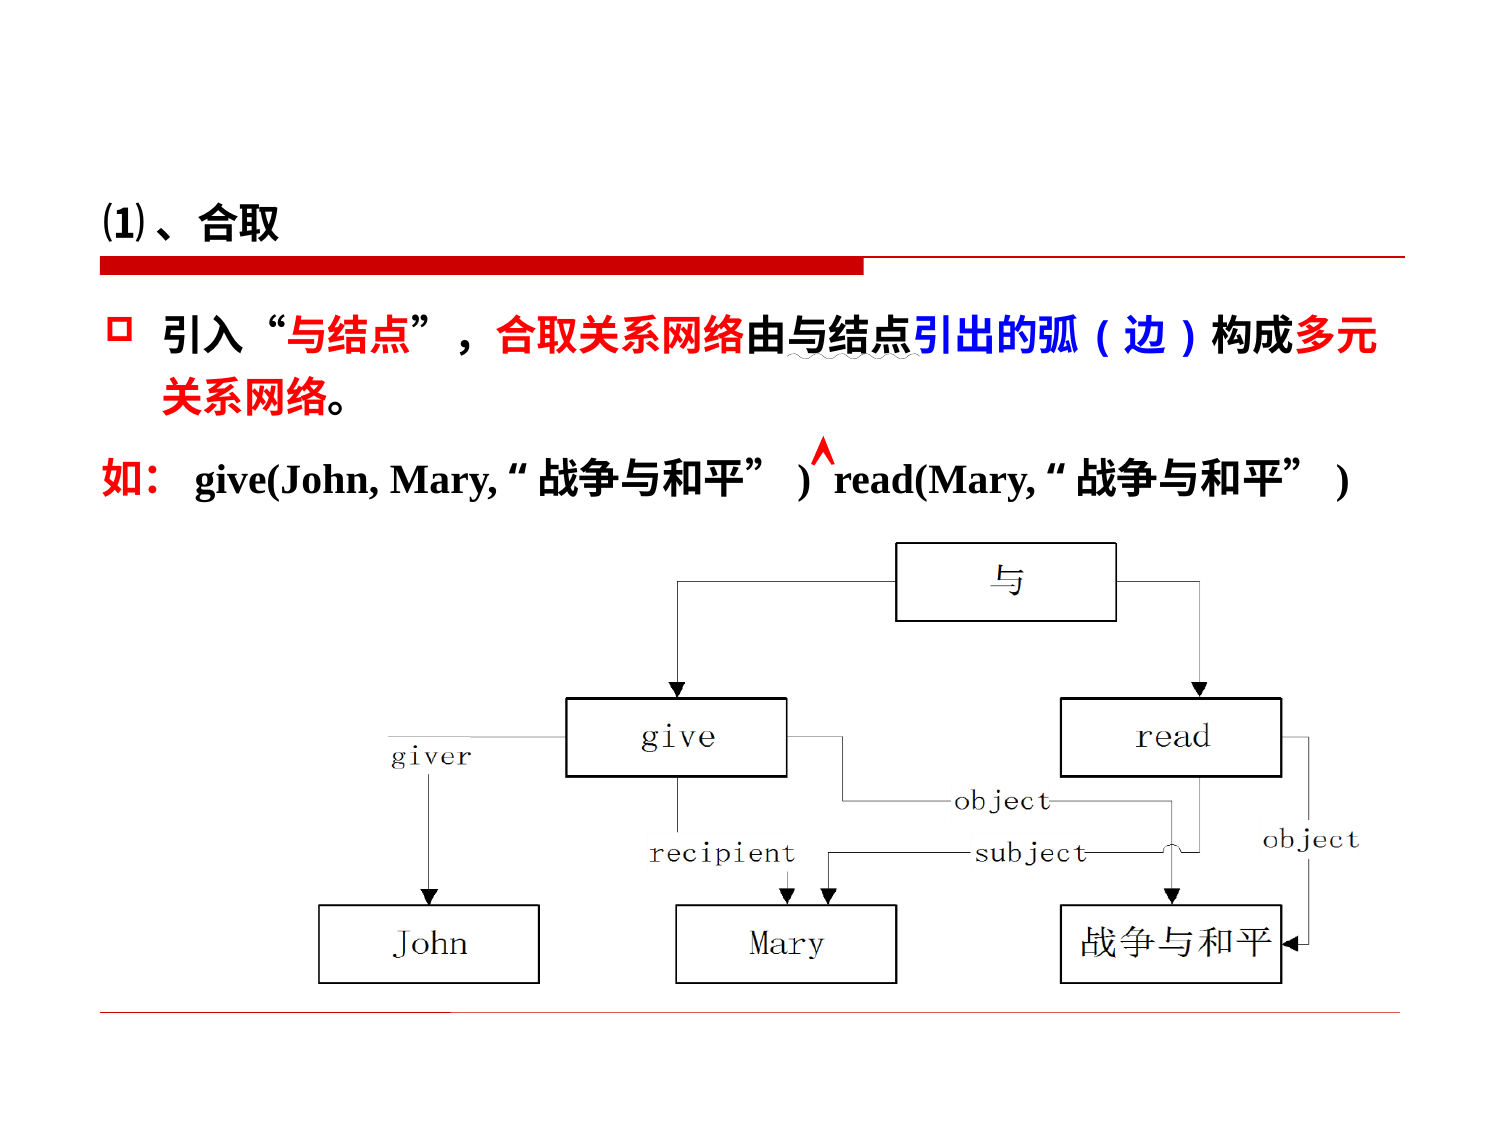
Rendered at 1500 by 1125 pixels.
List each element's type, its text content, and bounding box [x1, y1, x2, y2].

text_box ⑴、合取 [103, 196, 290, 247]
text_box 引入“与结点”，合取关系网络由与结点引出的弧(边)构成多元关系网络。 [104, 295, 1392, 426]
picture [313, 538, 1389, 988]
text_box 如：give(John, Mary, “战争与和平”)read(Mary, “战争与和平”) [101, 426, 1388, 504]
